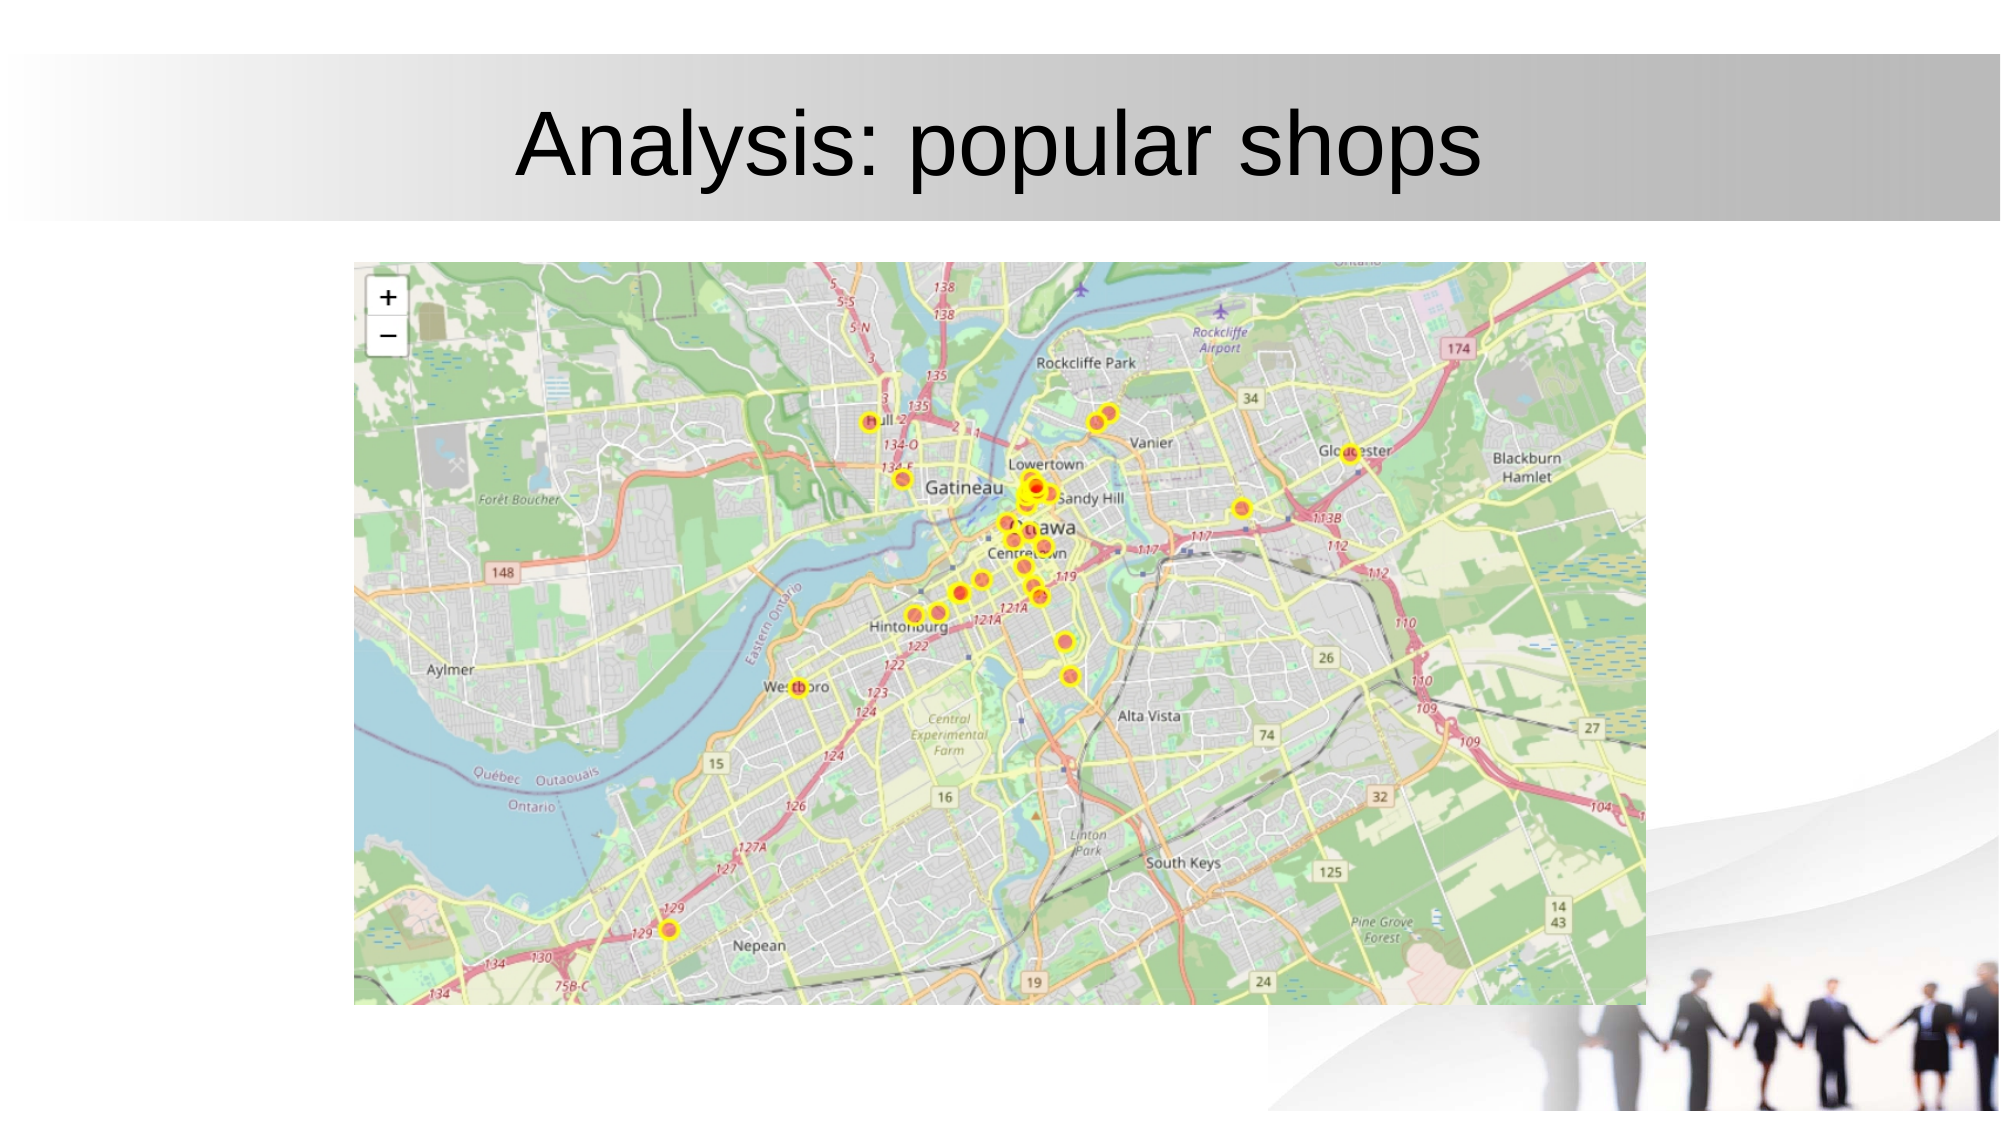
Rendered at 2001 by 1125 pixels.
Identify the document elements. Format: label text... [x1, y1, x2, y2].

picture [1268, 728, 1999, 1111]
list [354, 262, 1646, 1005]
title Analysis: popular shops [99, 44, 1901, 233]
